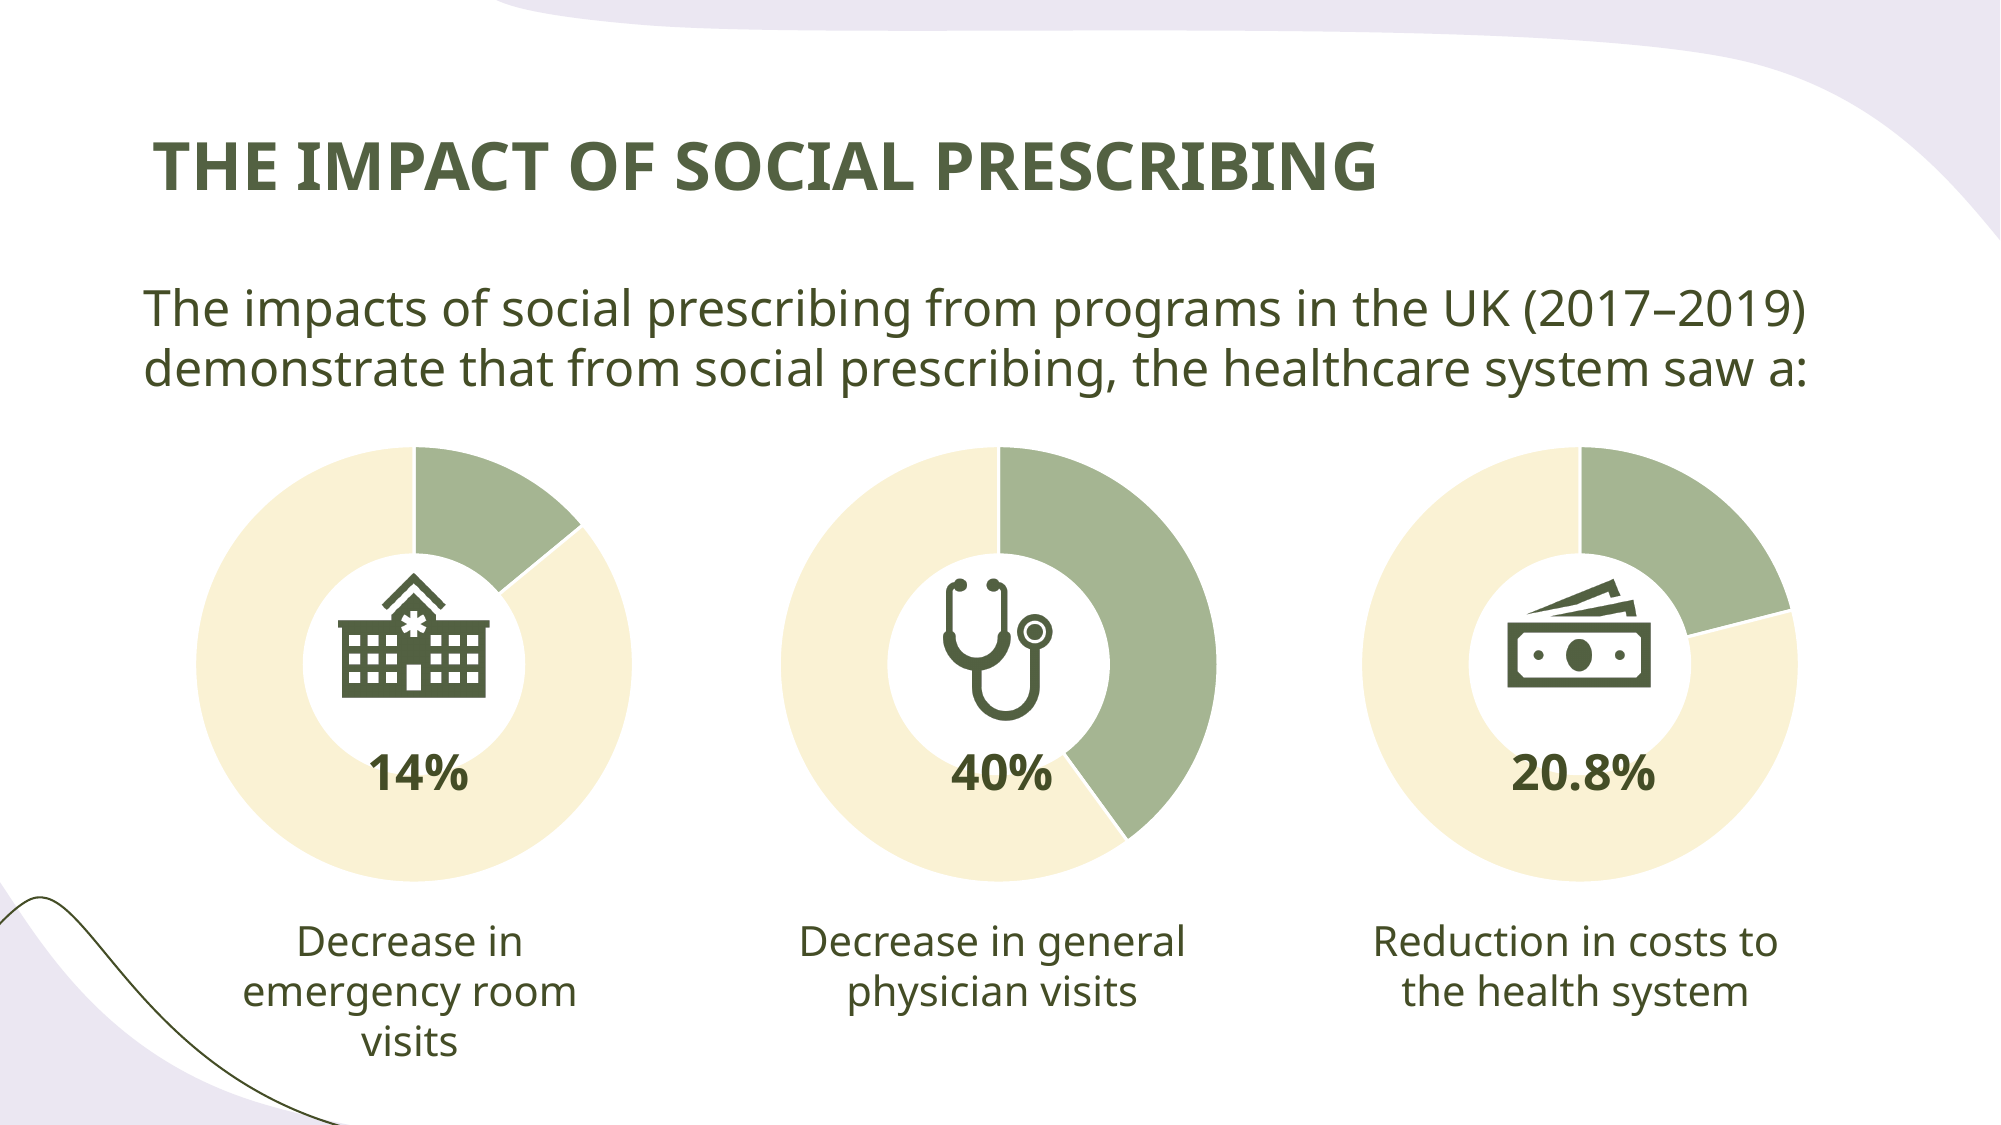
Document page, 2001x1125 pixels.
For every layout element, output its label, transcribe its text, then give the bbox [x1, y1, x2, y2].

picture [1501, 558, 1657, 714]
chart [102, 399, 1884, 885]
text_box Decrease in emergency room visits [190, 907, 630, 1072]
text_box Decrease in general physician visits [752, 907, 1243, 1022]
title THE IMPACT OF SOCIAL PRESCRIBING [137, 59, 1863, 269]
text_box Reduction in costs to the health system [1356, 907, 1796, 1022]
picture [920, 572, 1075, 727]
text_box The impacts of social prescribing from programs in the UK (2017–2019) demonstrate that from social prescribing, the healthcare system saw a: [129, 269, 1895, 404]
picture [325, 550, 502, 727]
